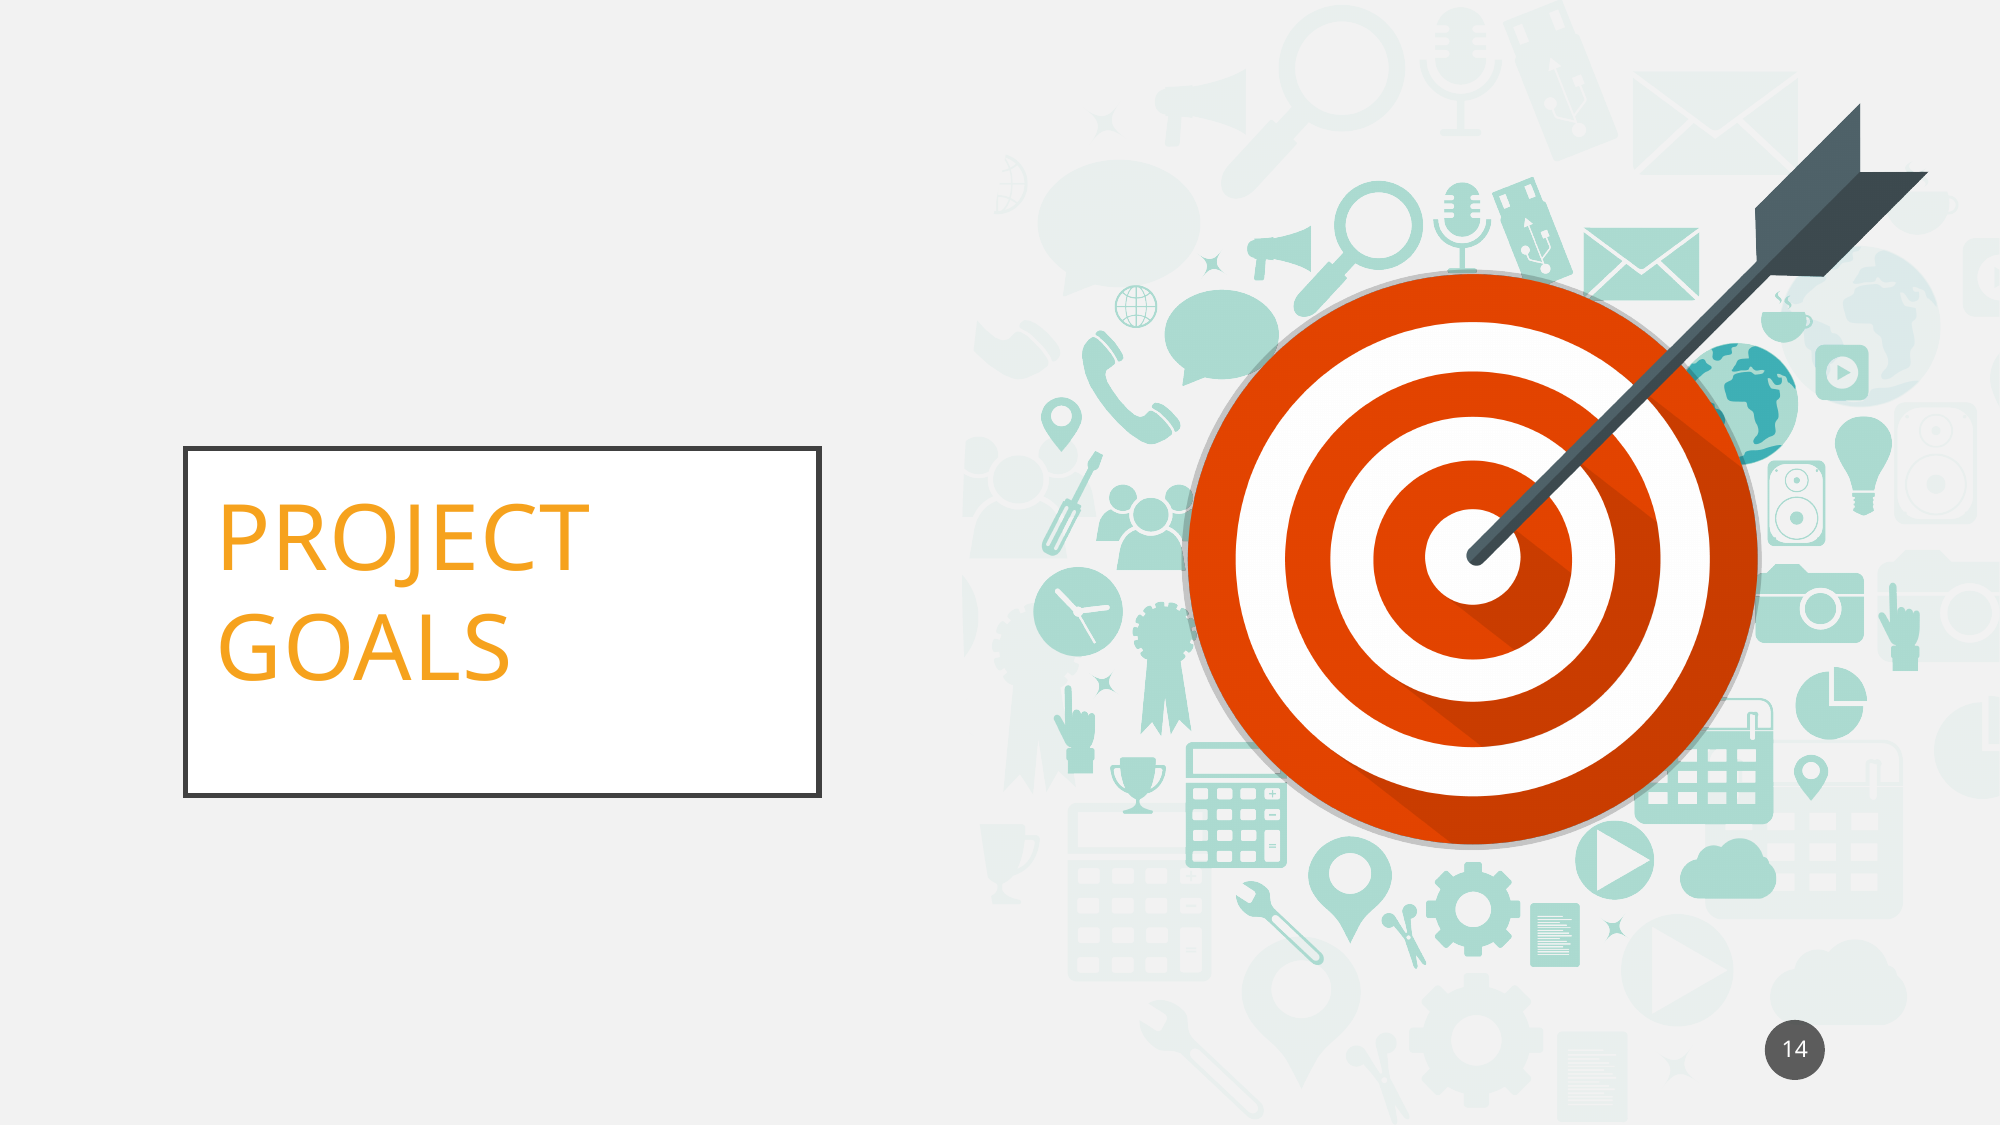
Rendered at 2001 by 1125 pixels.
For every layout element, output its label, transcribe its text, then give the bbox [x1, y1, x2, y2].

picture [961, 0, 2000, 1125]
title Project Goals [183, 446, 822, 798]
